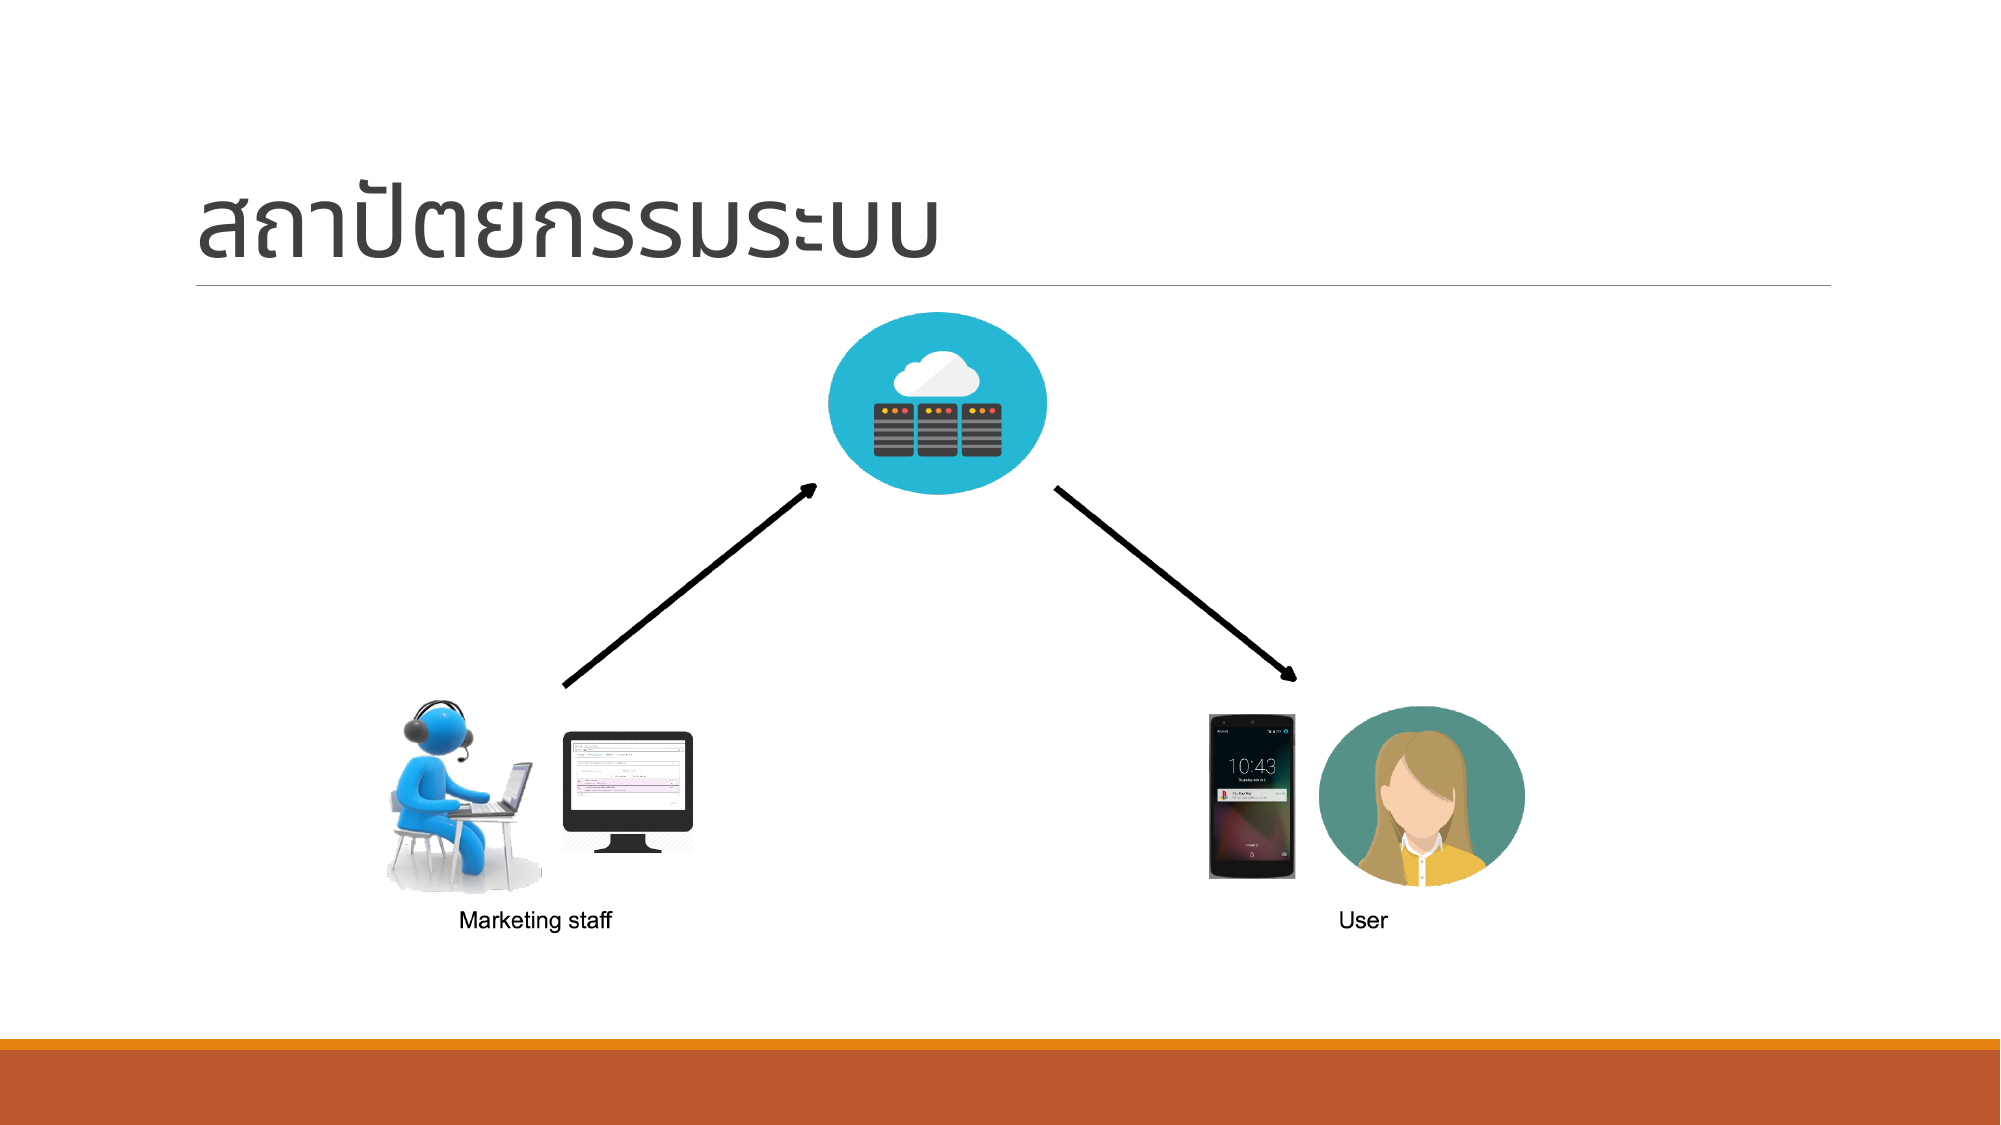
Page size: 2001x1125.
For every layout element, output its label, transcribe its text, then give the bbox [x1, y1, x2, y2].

title สถาปัตยกรรมระบบ [180, 47, 1830, 285]
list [365, 312, 1528, 974]
